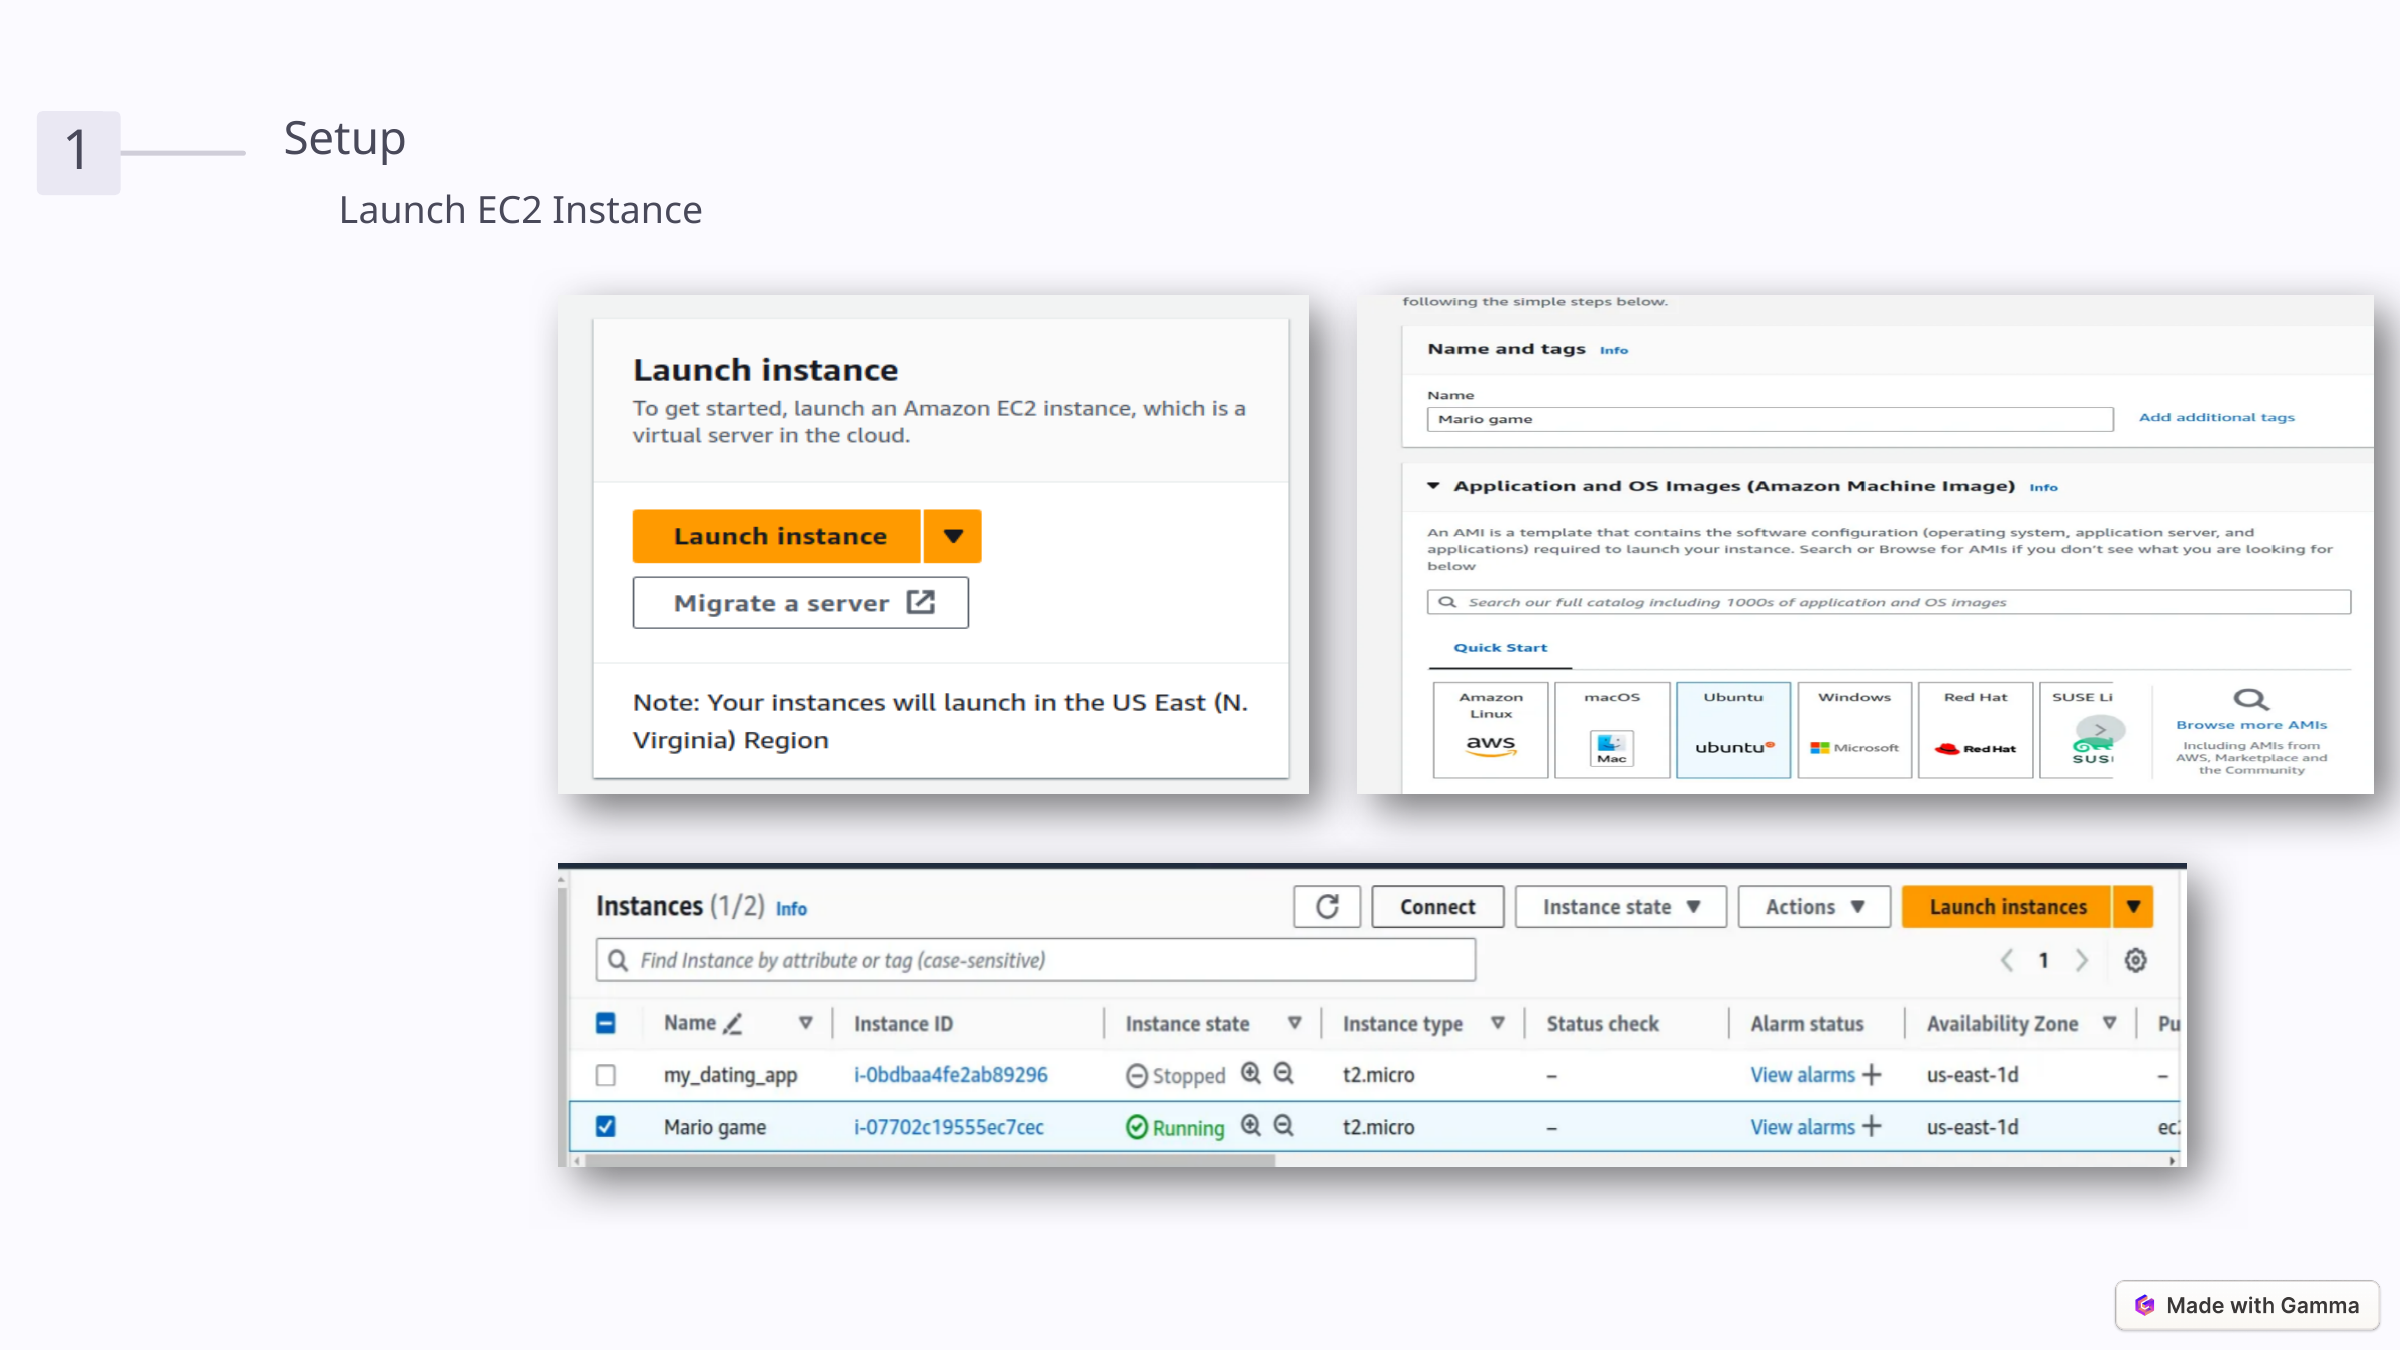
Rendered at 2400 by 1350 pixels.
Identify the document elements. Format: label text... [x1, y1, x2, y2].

picture [558, 295, 1309, 794]
text_box [121, 150, 246, 156]
text_box 1 [66, 125, 92, 182]
text_box Setup [283, 106, 749, 165]
text_box Launch EC2 Instance [324, 163, 2102, 238]
picture [2106, 1271, 2389, 1339]
text_box [36, 111, 121, 196]
picture [558, 863, 2187, 1168]
picture [1357, 295, 2374, 794]
